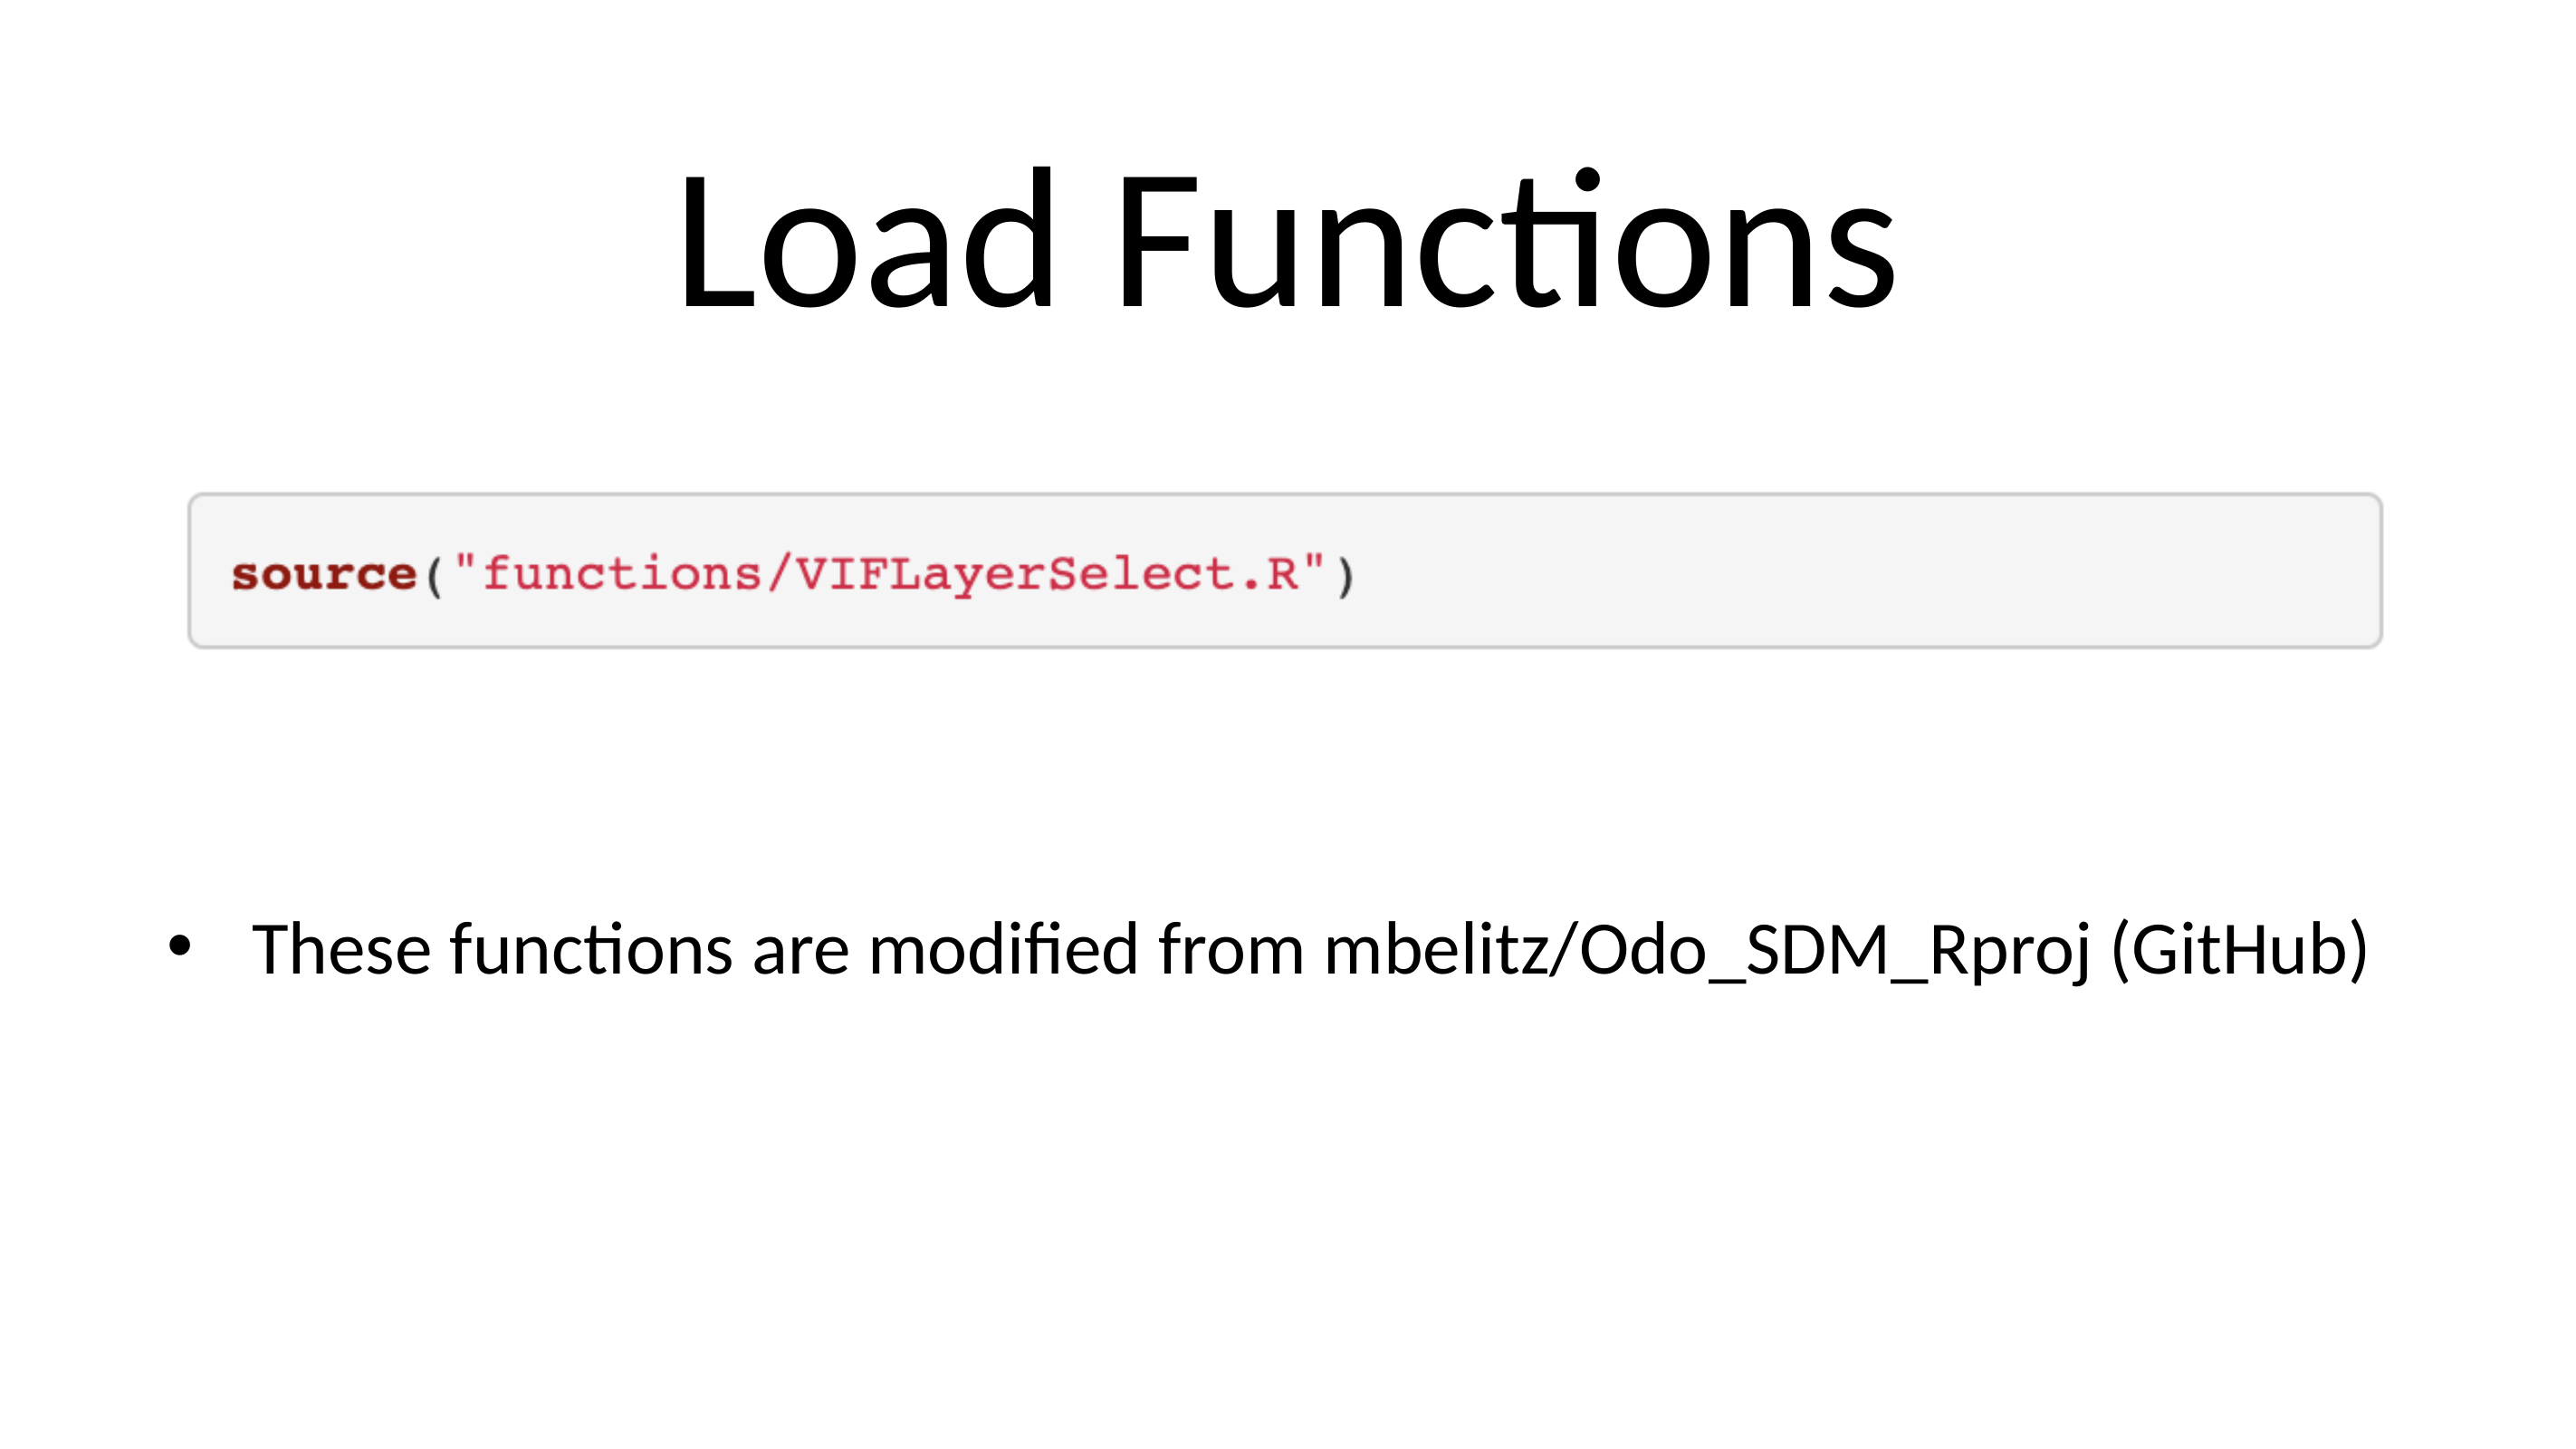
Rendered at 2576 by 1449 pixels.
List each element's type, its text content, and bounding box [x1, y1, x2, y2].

picture [155, 456, 2420, 699]
text_box These functions are modified from mbelitz/Odo_SDM_Rproj (GitHub) [159, 890, 2381, 997]
title Load Functions [187, 65, 2388, 388]
